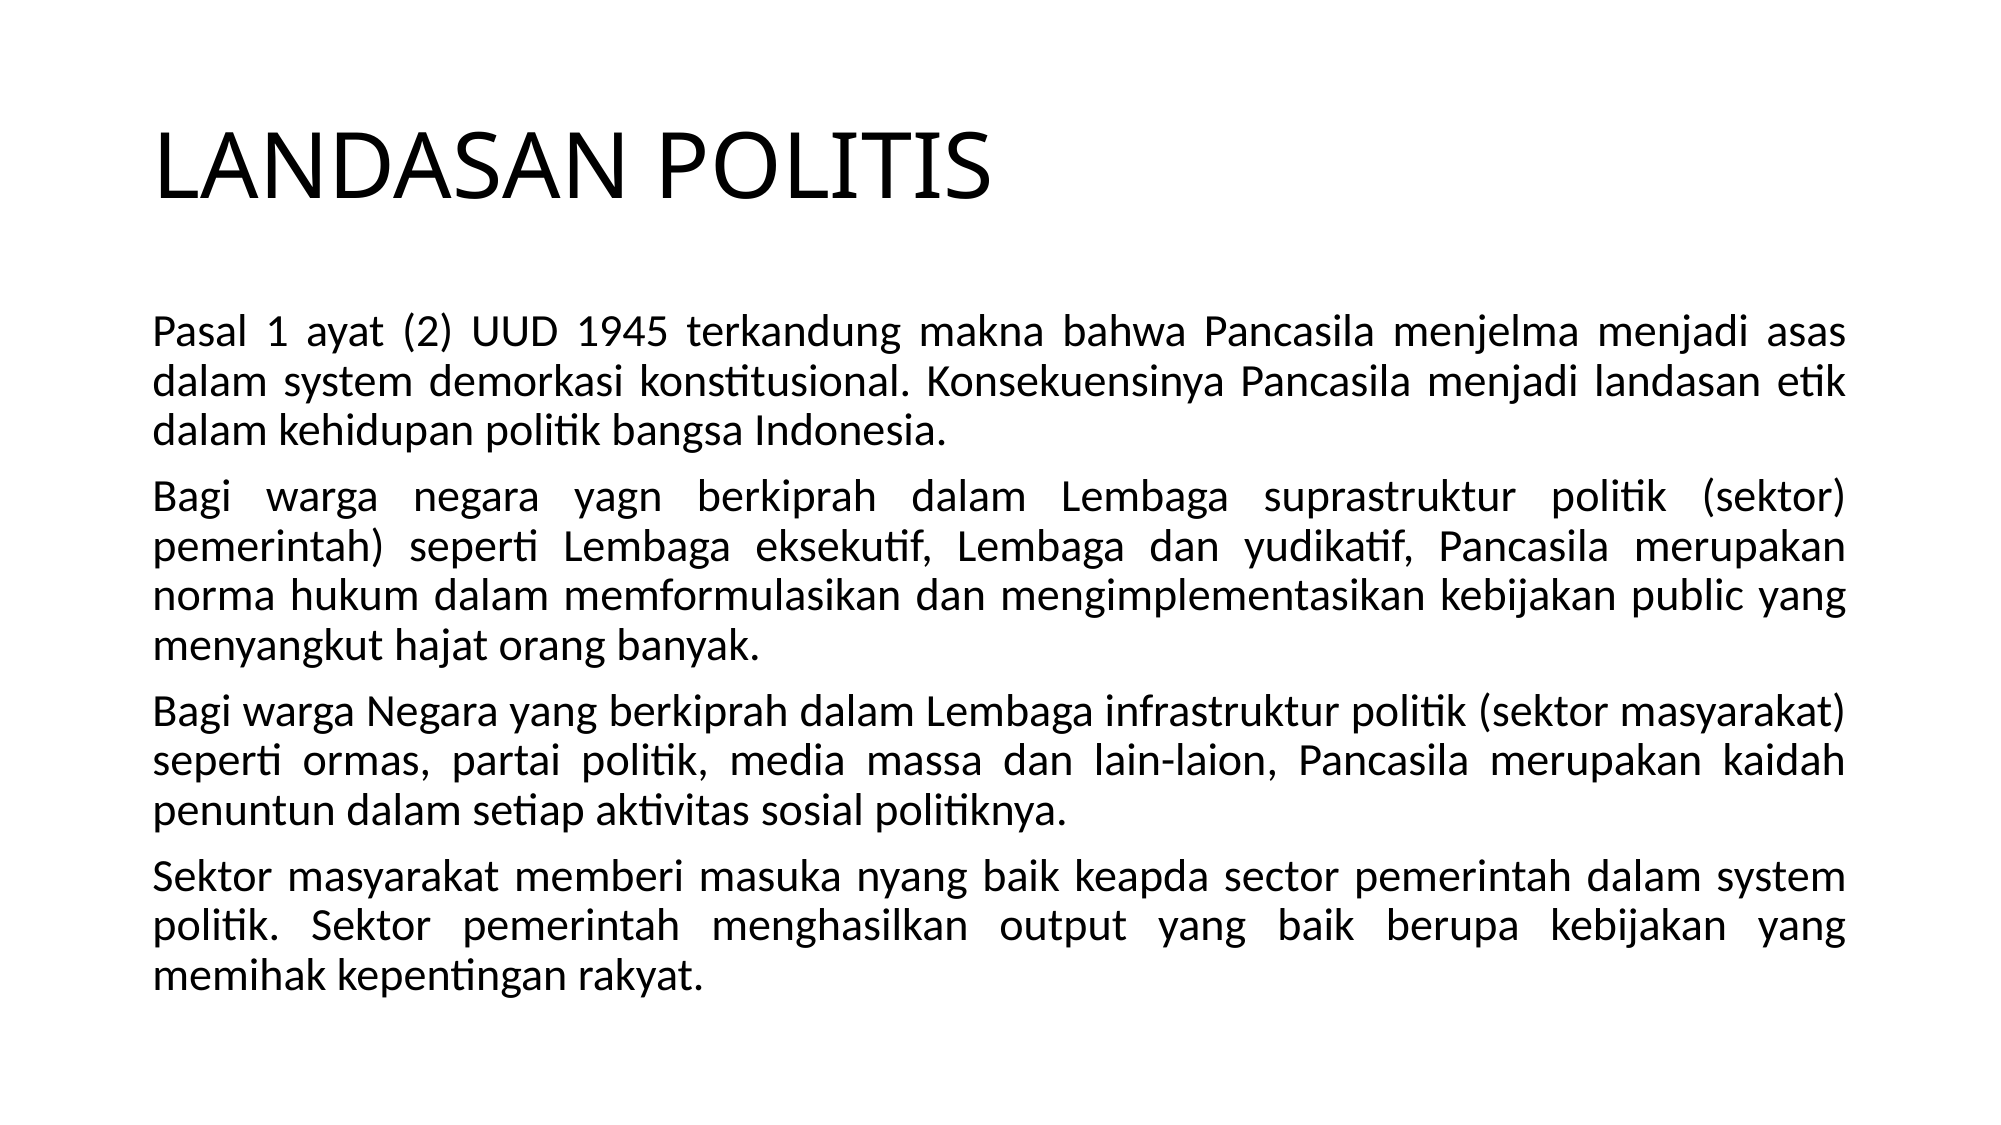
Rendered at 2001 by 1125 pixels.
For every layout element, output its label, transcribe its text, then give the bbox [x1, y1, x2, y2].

title LANDASAN POLITIS [137, 59, 1863, 278]
list Pasal 1 ayat (2) UUD 1945 terkandung makna bahwa Pancasila menjelma menjadi asas dalam system demorkasi konstitusional. Konsekuensinya Pancasila menjadi landasan etik dalam kehidupan politik bangsa Indonesia. Bagi warga negara yagn berkiprah dalam Lembaga suprastruktur politik (sektor) pemerintah) seperti Lembaga eksekutif, Lembaga dan yudikatif, Pancasila merupakan norma hukum dalam memformulasikan dan mengimplementasikan kebijakan public yang menyangkut hajat orang banyak. Bagi warga Negara yang berkiprah dalam Lembaga infrastruktur politik (sektor masyarakat) seperti ormas, partai politik, media massa dan lain-laion, Pancasila merupakan kaidah penuntun dalam setiap aktivitas sosial politiknya. Sektor masyarakat memberi masuka nyang baik keapda sector pemerintah dalam system politik. Sektor pemerintah menghasilkan output yang baik berupa kebijakan yang memihak kepentingan rakyat. [137, 299, 1863, 1014]
